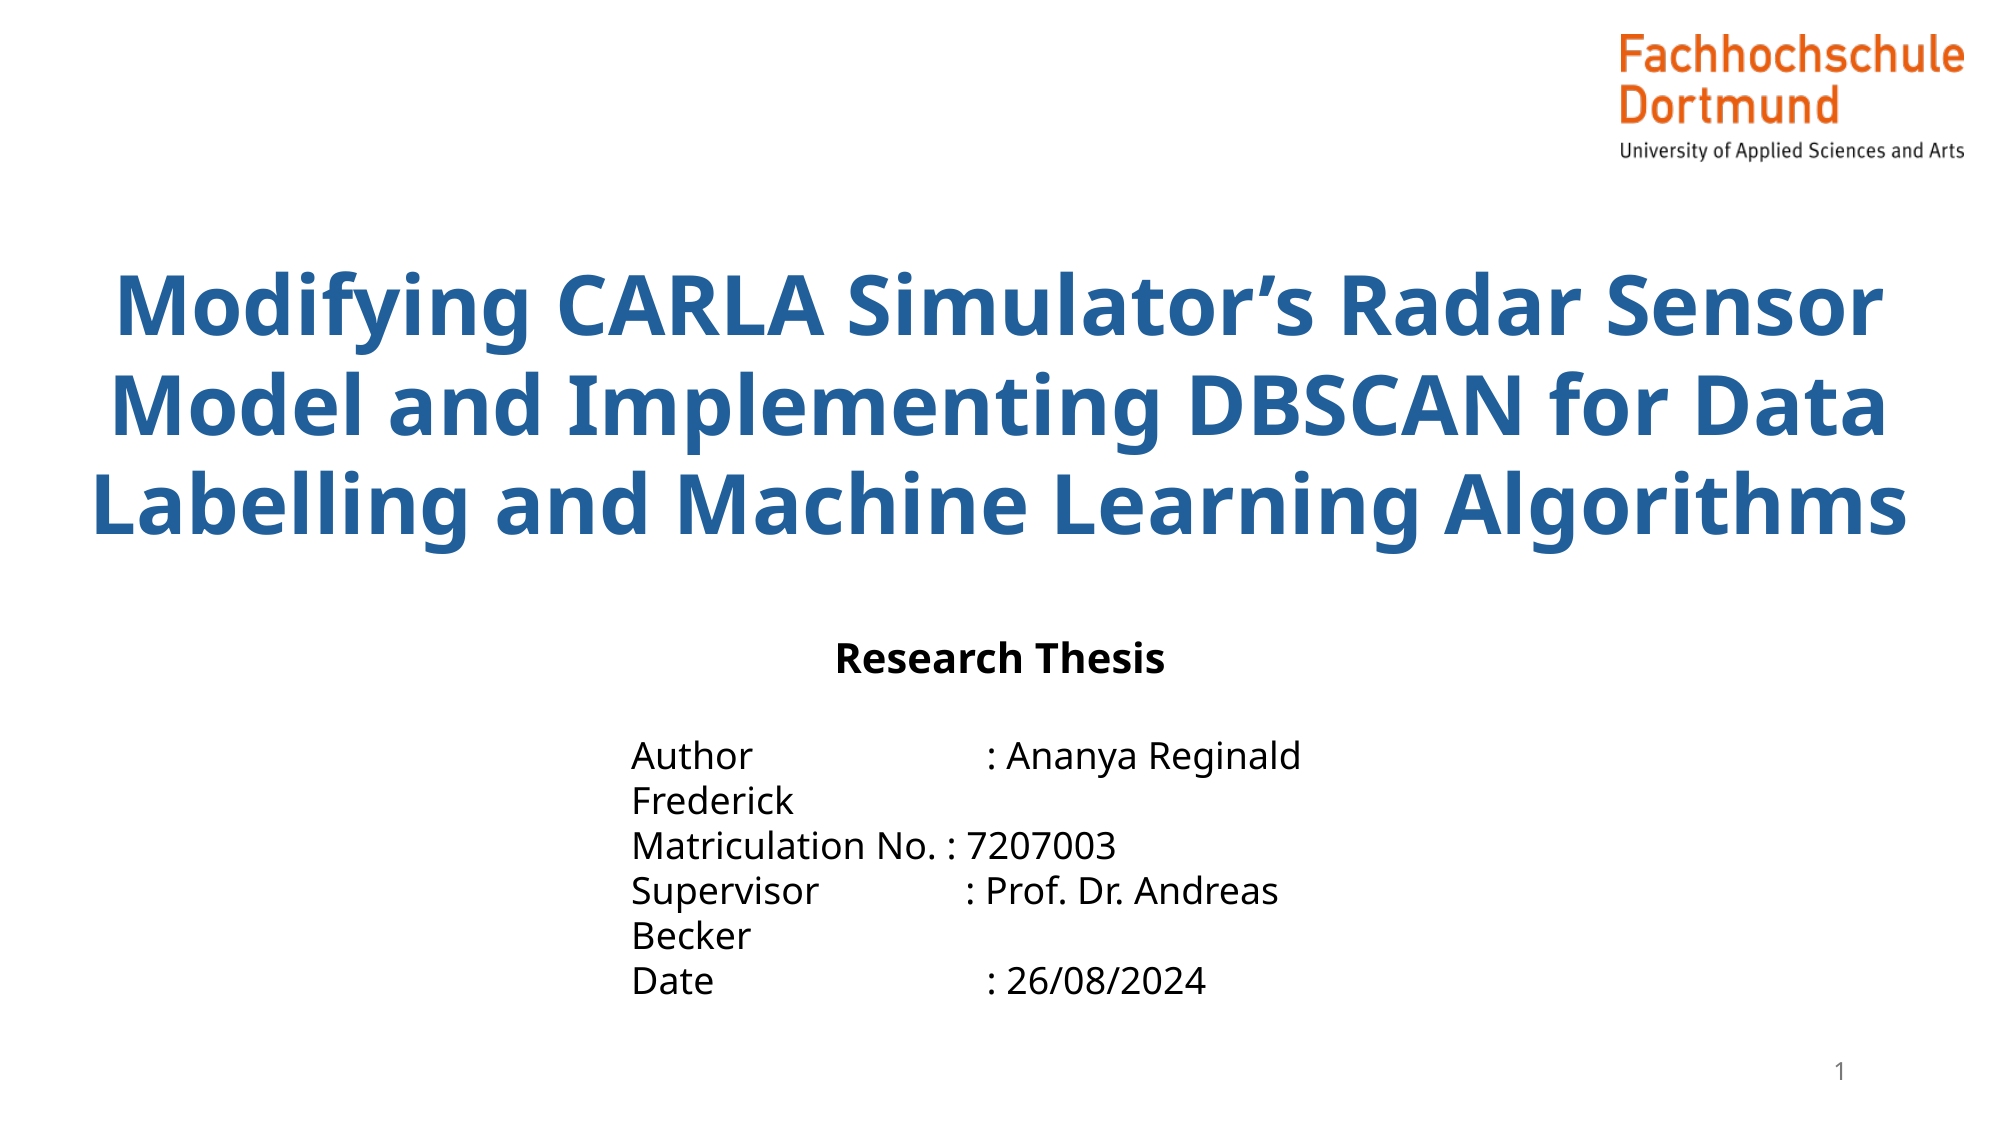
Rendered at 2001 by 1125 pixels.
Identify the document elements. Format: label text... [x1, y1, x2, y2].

text_box Research Thesis Author : Ananya Reginald Frederick Matriculation No. : 7207003 Supervisor : Prof. Dr. Andreas Becker Date : 26/08/2024 [616, 624, 1384, 1054]
text_box Modifying CARLA Simulator’s Radar Sensor Model and Implementing DBSCAN for Data Labelling and Machine Learning Algorithms [36, 244, 1964, 560]
slide_number 1 [1412, 1042, 1863, 1103]
picture [1621, 33, 1965, 163]
